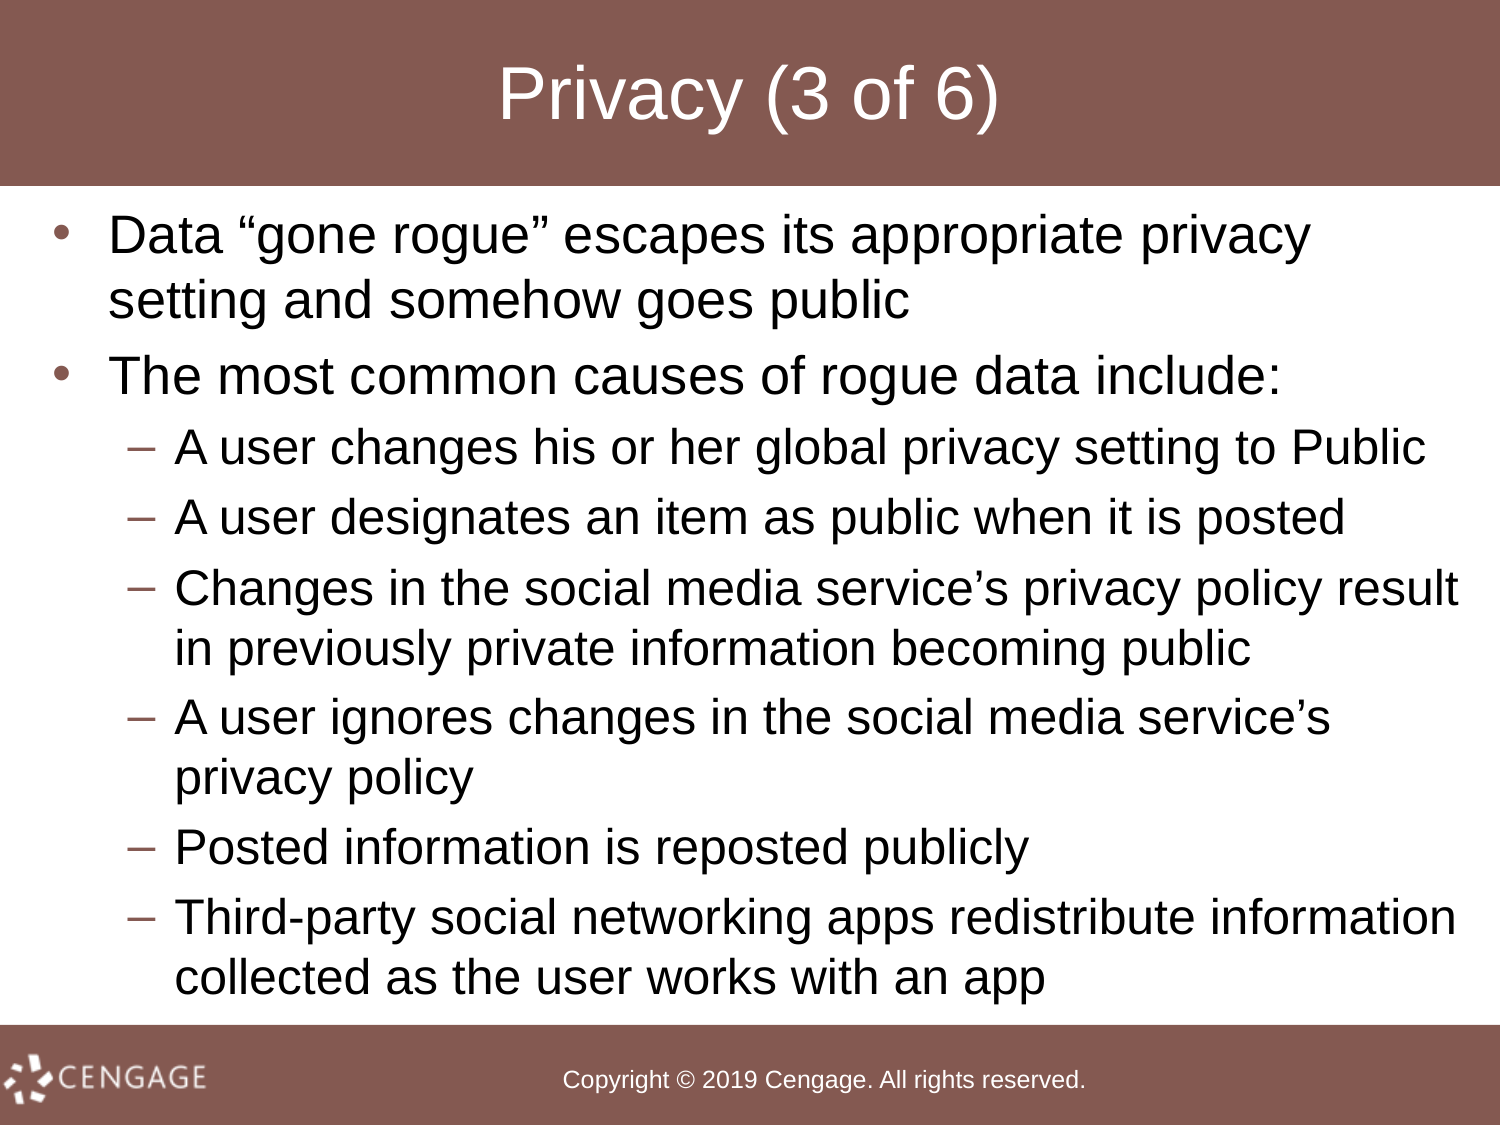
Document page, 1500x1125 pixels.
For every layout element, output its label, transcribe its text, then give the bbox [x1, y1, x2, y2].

title Privacy (3 of 6) [75, 4, 1425, 175]
list Data “gone rogue” escapes its appropriate privacy setting and somehow goes public The most common causes of rogue data include: A user changes his or her global privacy setting to Public A user designates an item as public when it is posted Changes in the social media service’s privacy policy result in previously private information becoming public A user ignores changes in the social media service’s privacy policy Posted information is reposted publicly Third-party social networking apps redistribute information collected as the user works with an app [37, 191, 1475, 1018]
picture [0, 1051, 211, 1106]
